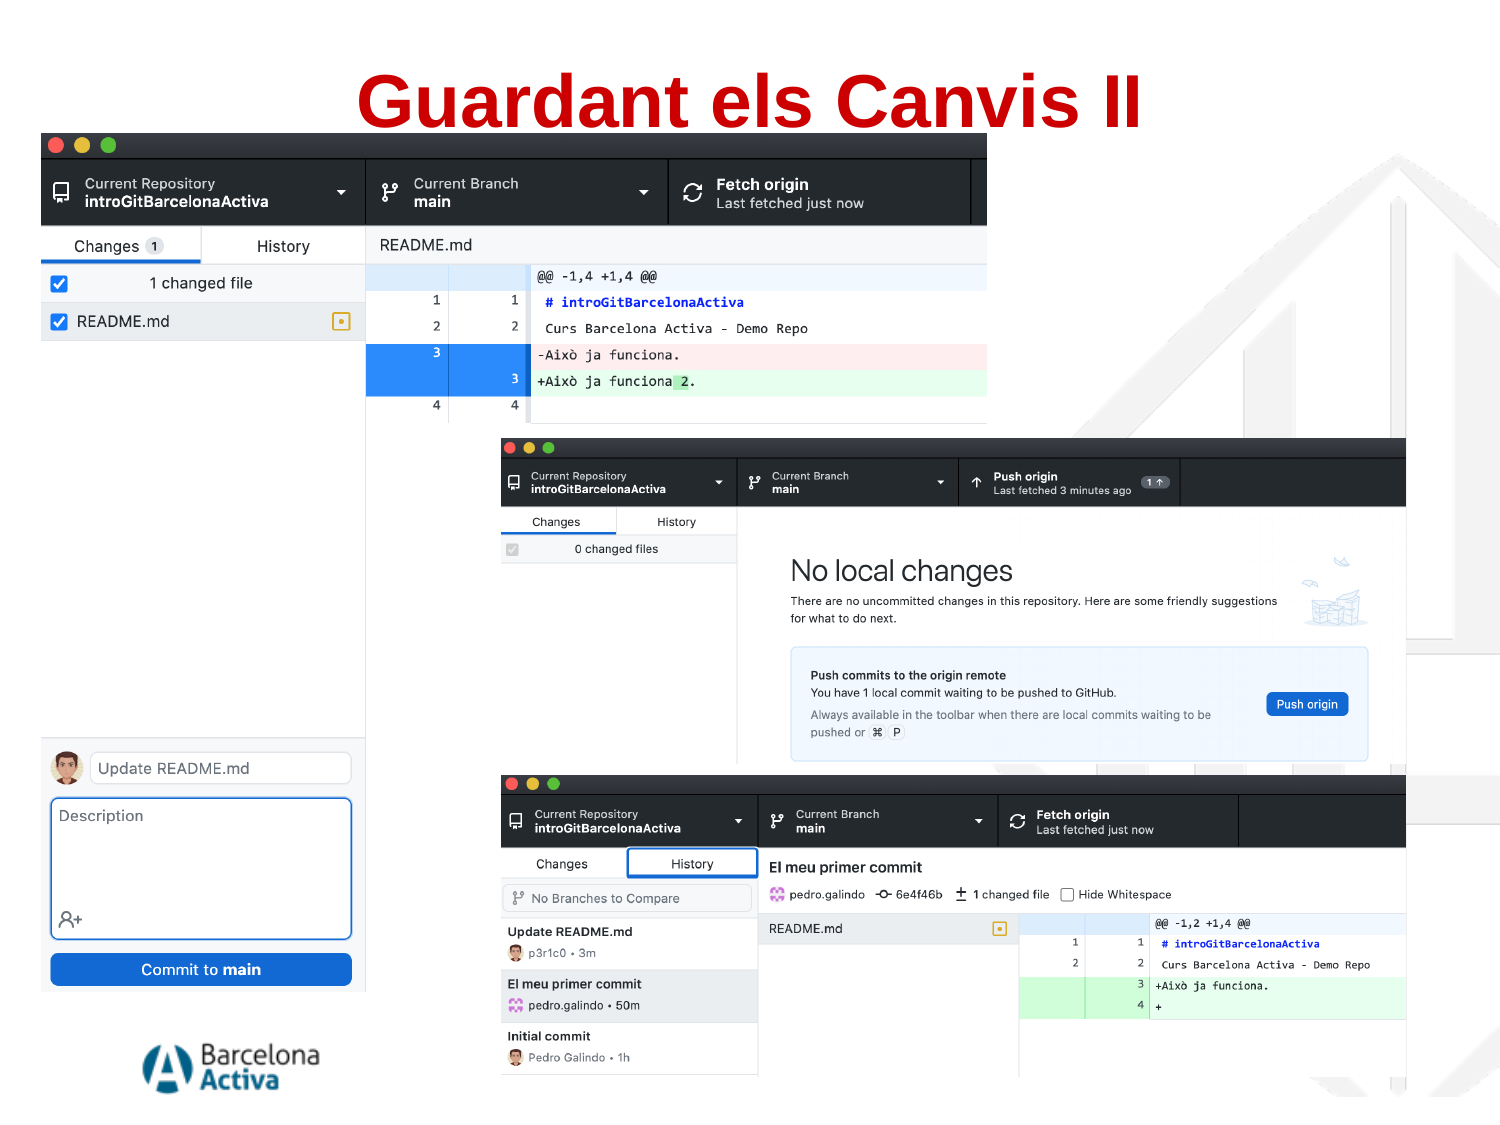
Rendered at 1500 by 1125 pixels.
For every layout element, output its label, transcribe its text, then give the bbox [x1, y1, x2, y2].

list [40, 133, 987, 992]
title Guardant els Canvis II [75, 45, 1425, 233]
picture [501, 140, 1500, 1097]
picture [132, 1030, 329, 1106]
